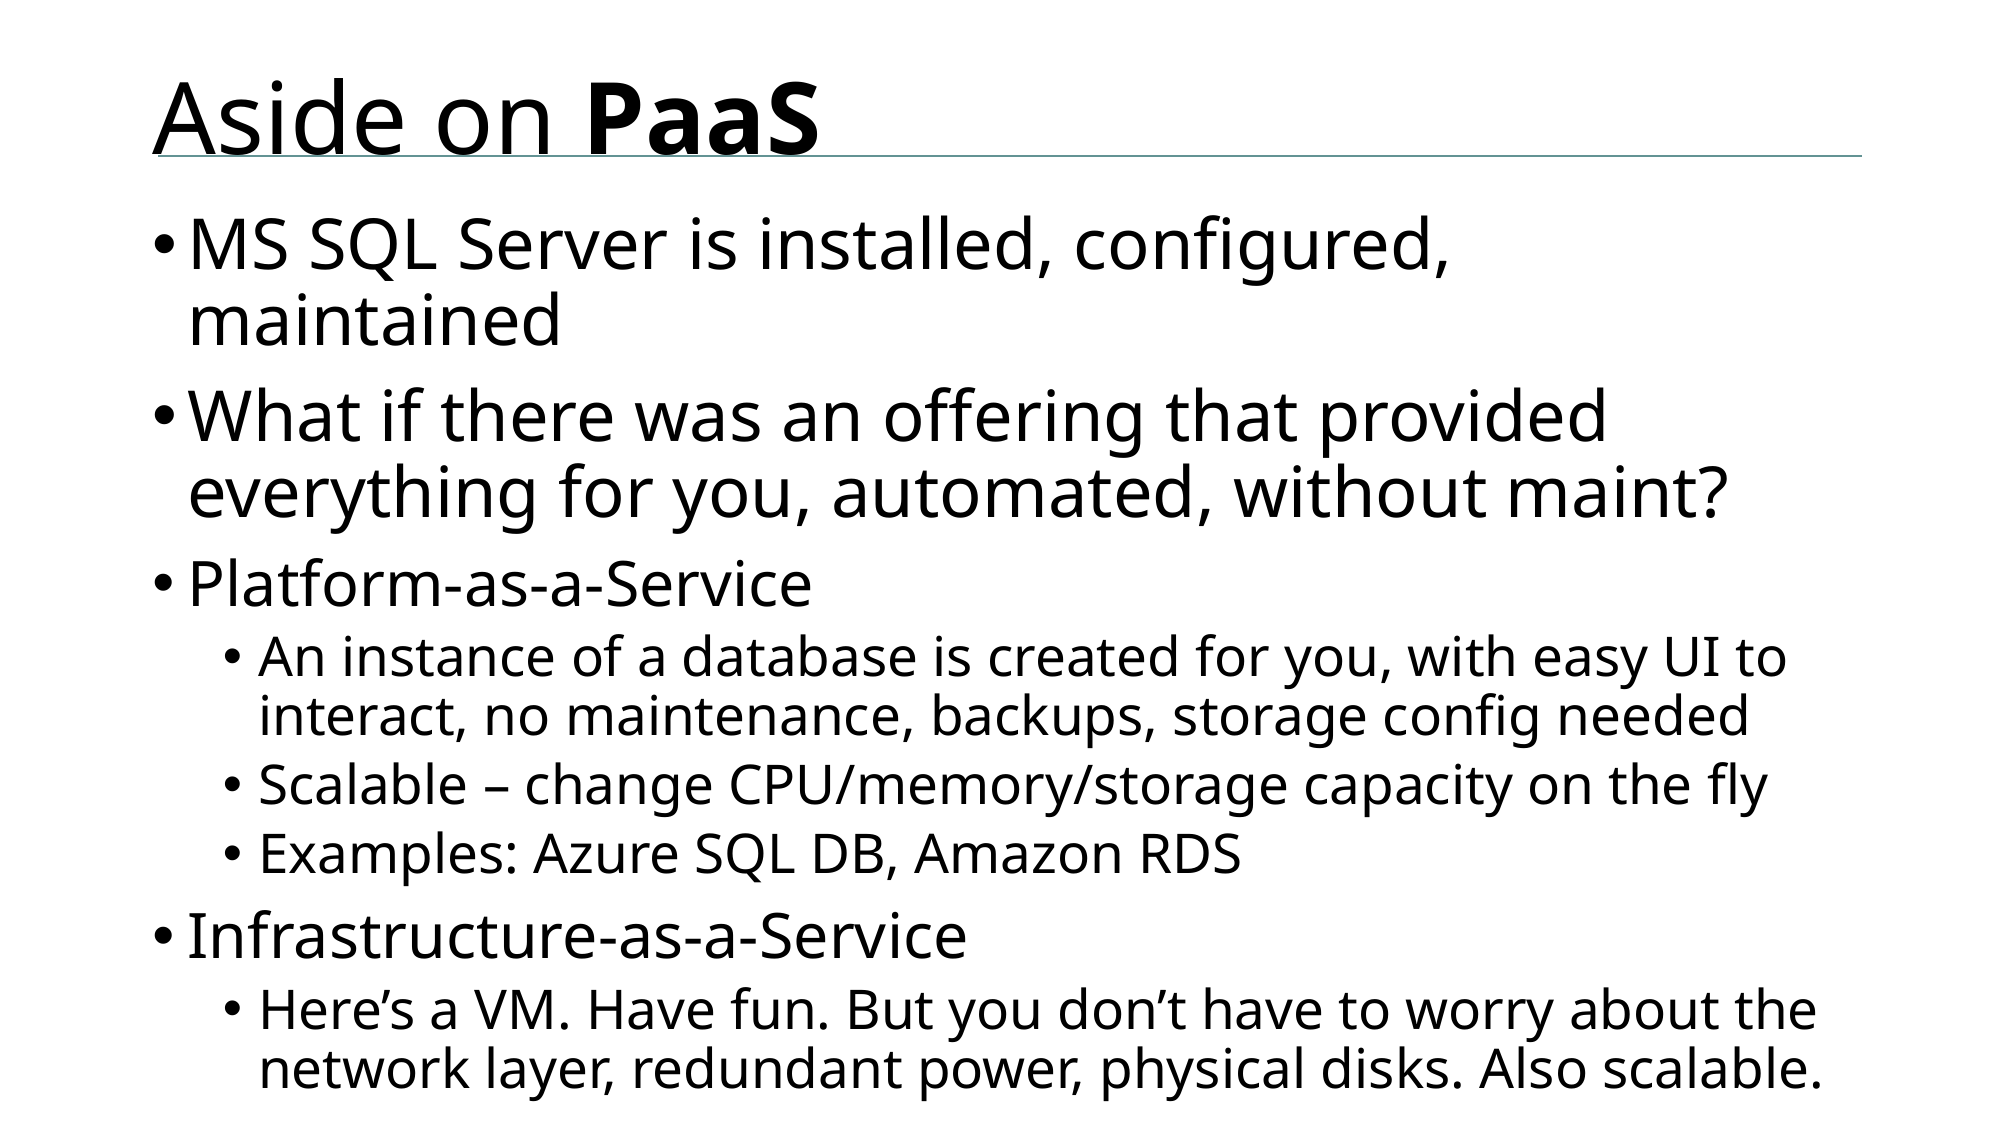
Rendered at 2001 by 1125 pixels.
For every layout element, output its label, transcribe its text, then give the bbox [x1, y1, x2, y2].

list MS SQL Server is installed, configured, maintained What if there was an offering that provided everything for you, automated, without maint? Platform-as-a-Service An instance of a database is created for you, with easy UI to interact, no maintenance, backups, storage config needed Scalable – change CPU/memory/storage capacity on the fly Examples: Azure SQL DB, Amazon RDS Infrastructure-as-a-Service Here’s a VM. Have fun. But you don’t have to worry about the network layer, redundant power, physical disks. Also scalable. [137, 201, 1863, 1110]
title Aside on PaaS [137, 59, 1863, 184]
